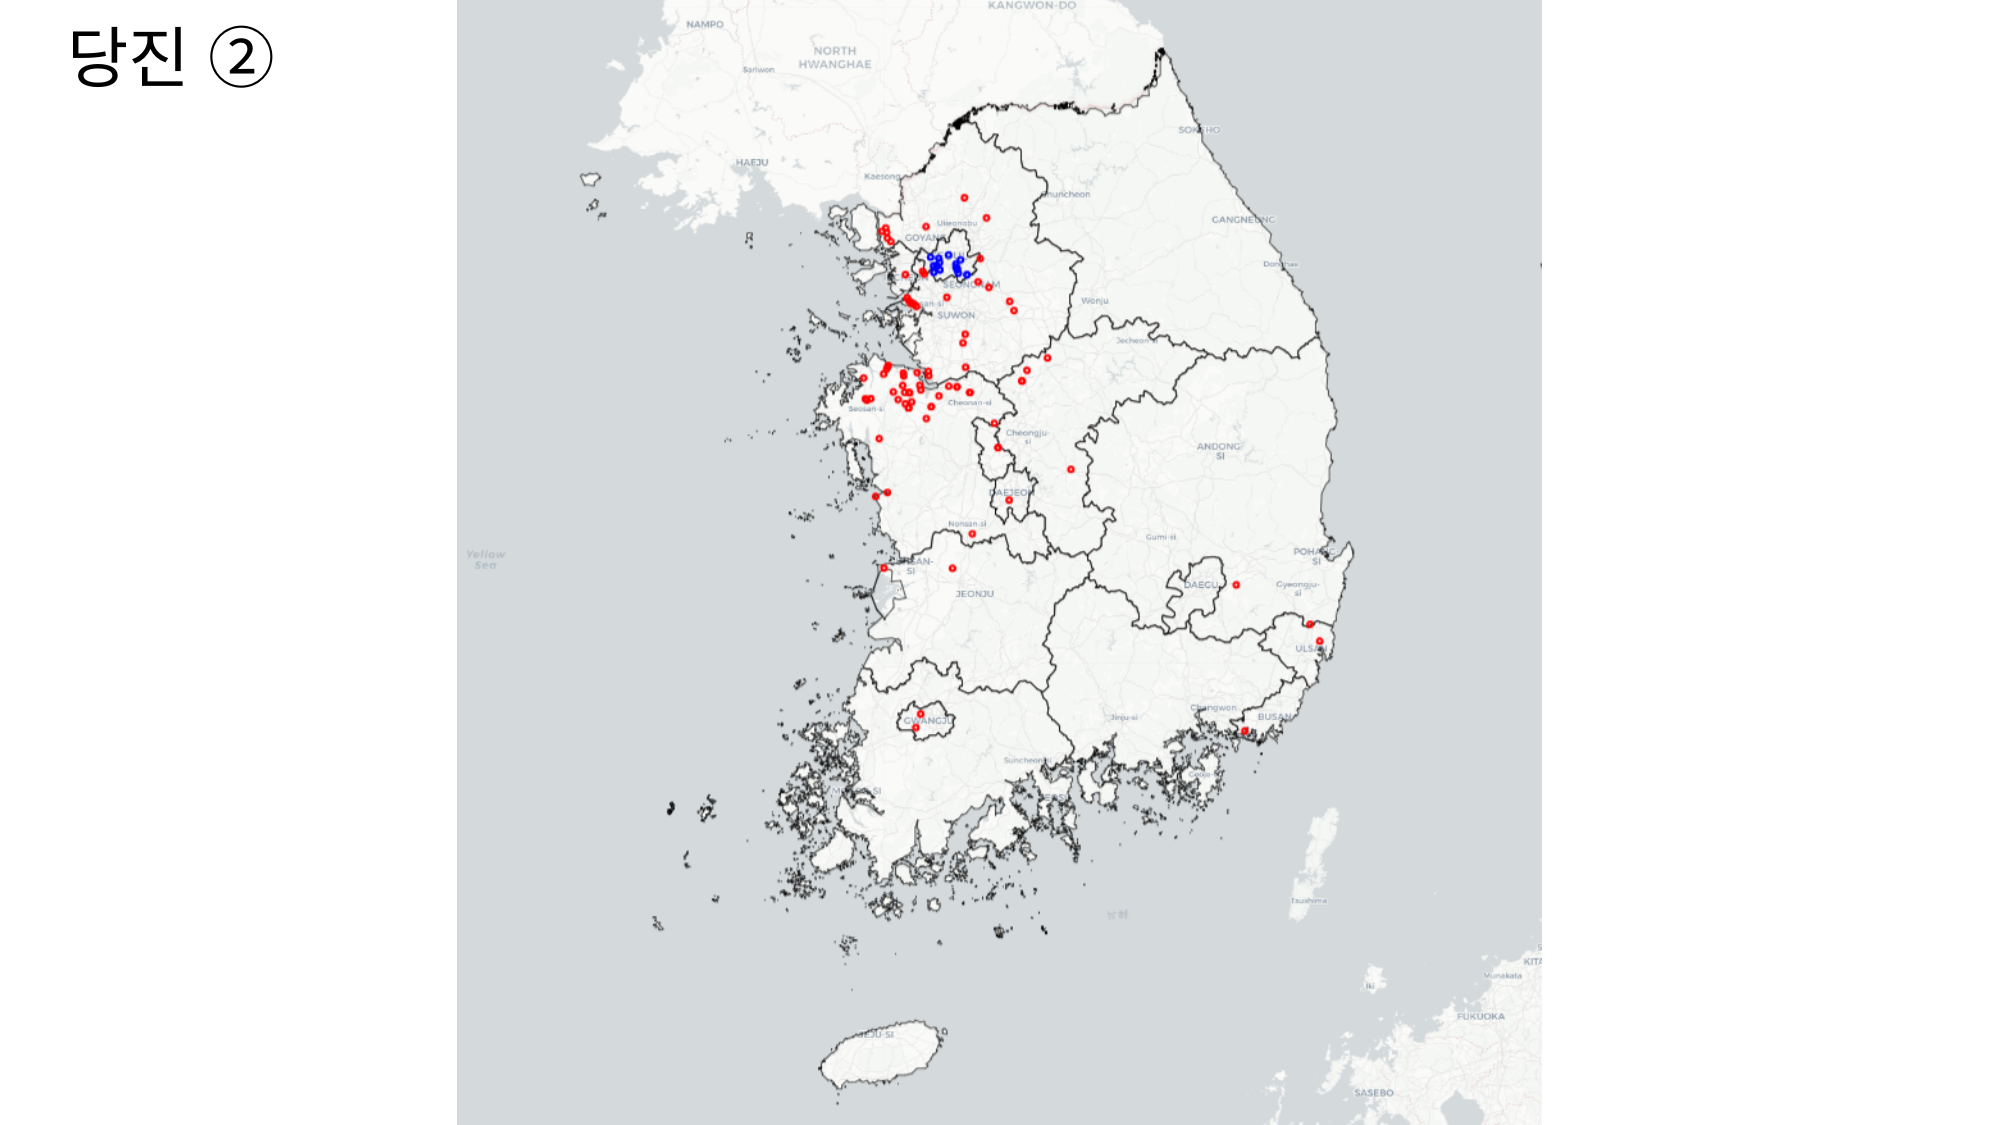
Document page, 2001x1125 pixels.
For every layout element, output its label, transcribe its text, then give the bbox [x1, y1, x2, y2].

picture [457, 0, 1542, 1125]
text_box 당진 ② [52, 8, 291, 104]
